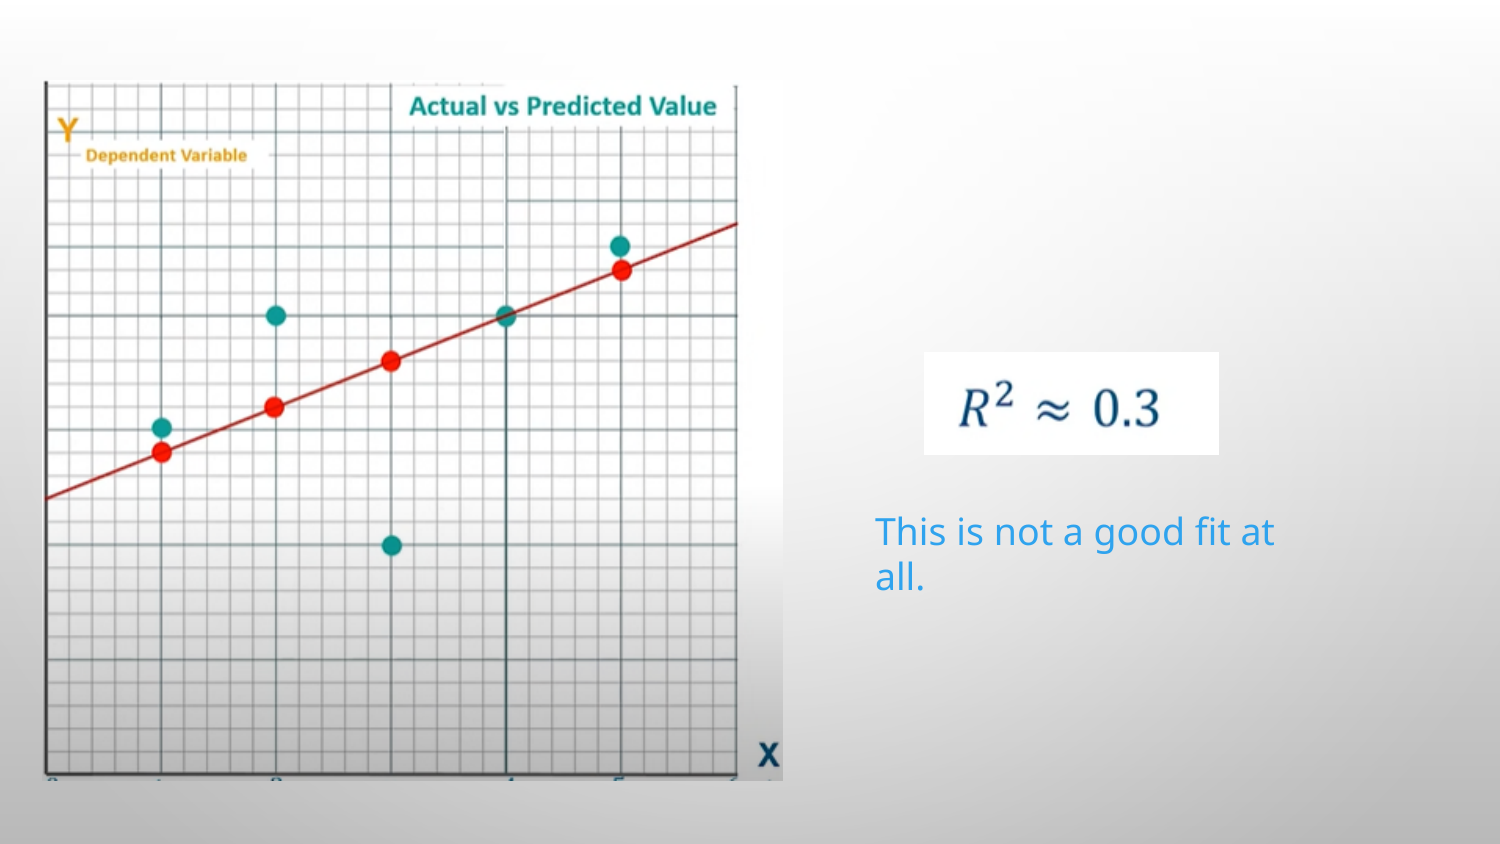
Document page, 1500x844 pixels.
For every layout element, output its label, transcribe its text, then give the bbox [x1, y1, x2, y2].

picture [0, 0, 1500, 844]
text_box This is not a good fit at all. [860, 500, 1336, 606]
